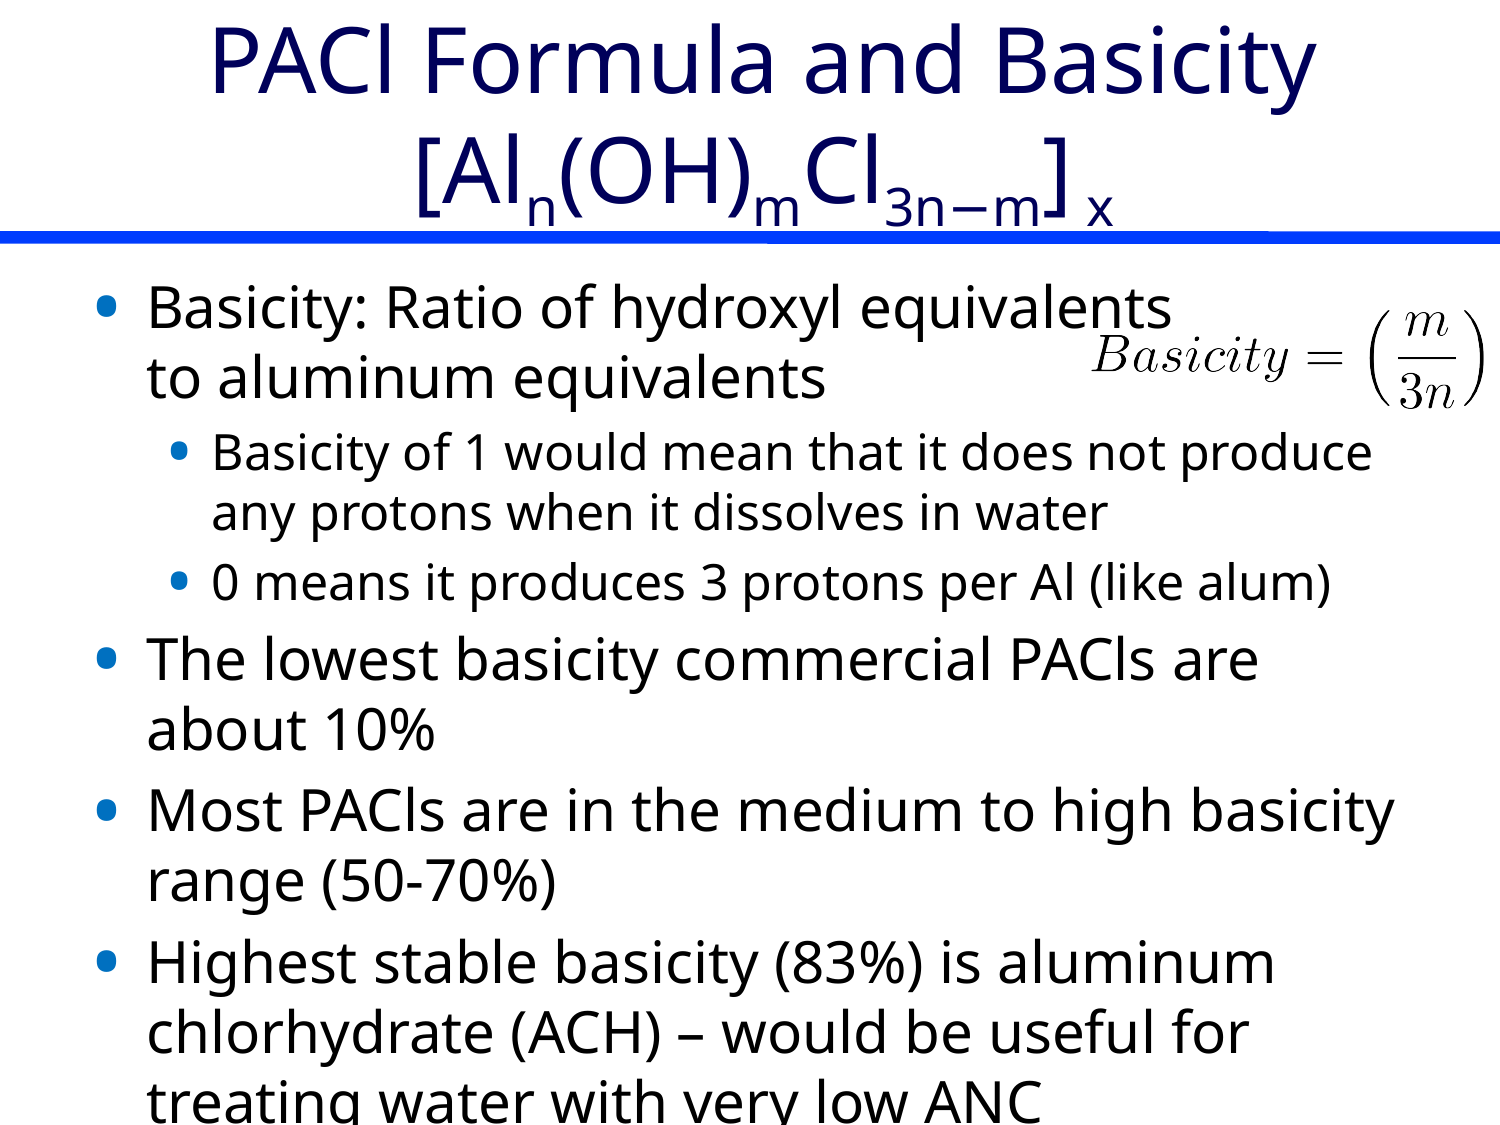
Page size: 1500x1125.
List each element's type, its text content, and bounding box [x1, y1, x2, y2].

list Basicity: Ratio of hydroxyl equivalents to aluminum equivalents Basicity of 1 would mean that it does not produce any protons when it dissolves in water 0 means it produces 3 protons per Al (like alum) The lowest basicity commercial PACls are about 10% Most PACls are in the medium to high basicity range (50-70%) Highest stable basicity (83%) is aluminum chlorhydrate (ACH) – would be useful for treating water with very low ANC [74, 262, 1426, 1006]
picture [1091, 310, 1484, 409]
title PACl Formula and Basicity [Aln(OH)mCl3n−m] x [69, 25, 1458, 213]
